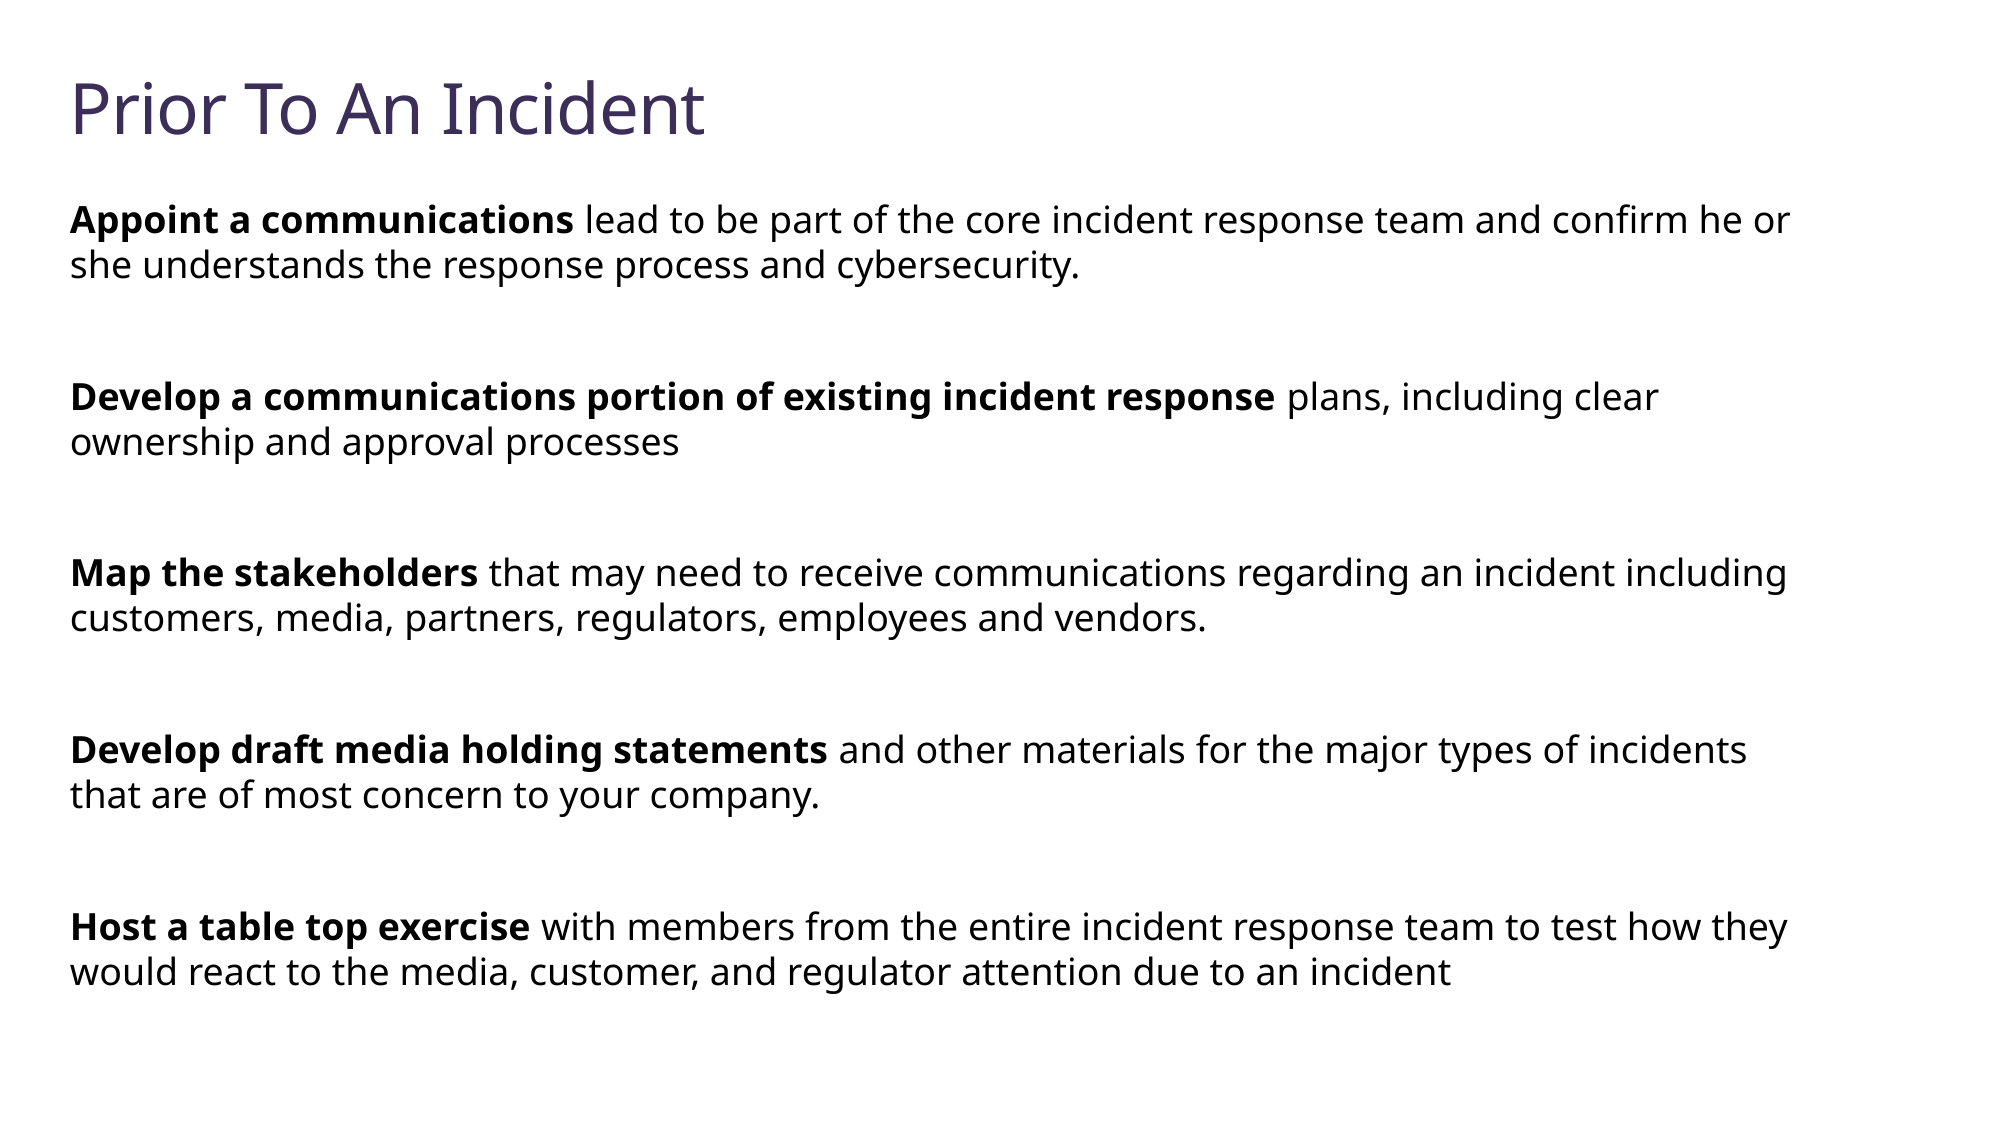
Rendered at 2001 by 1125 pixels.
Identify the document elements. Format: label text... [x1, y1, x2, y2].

list Appoint a communications lead to be part of the core incident response team and confirm he or she understands the response process and cybersecurity. Develop a communications portion of existing incident response plans, including clear ownership and approval processes Map the stakeholders that may need to receive communications regarding an incident including customers, media, partners, regulators, employees and vendors. Develop draft media holding statements and other materials for the major types of incidents that are of most concern to your company. Host a table top exercise with members from the entire incident response team to test how they would react to the media, customer, and regulator attention due to an incident [69, 196, 1829, 279]
title Prior To An Incident [69, 36, 1345, 161]
